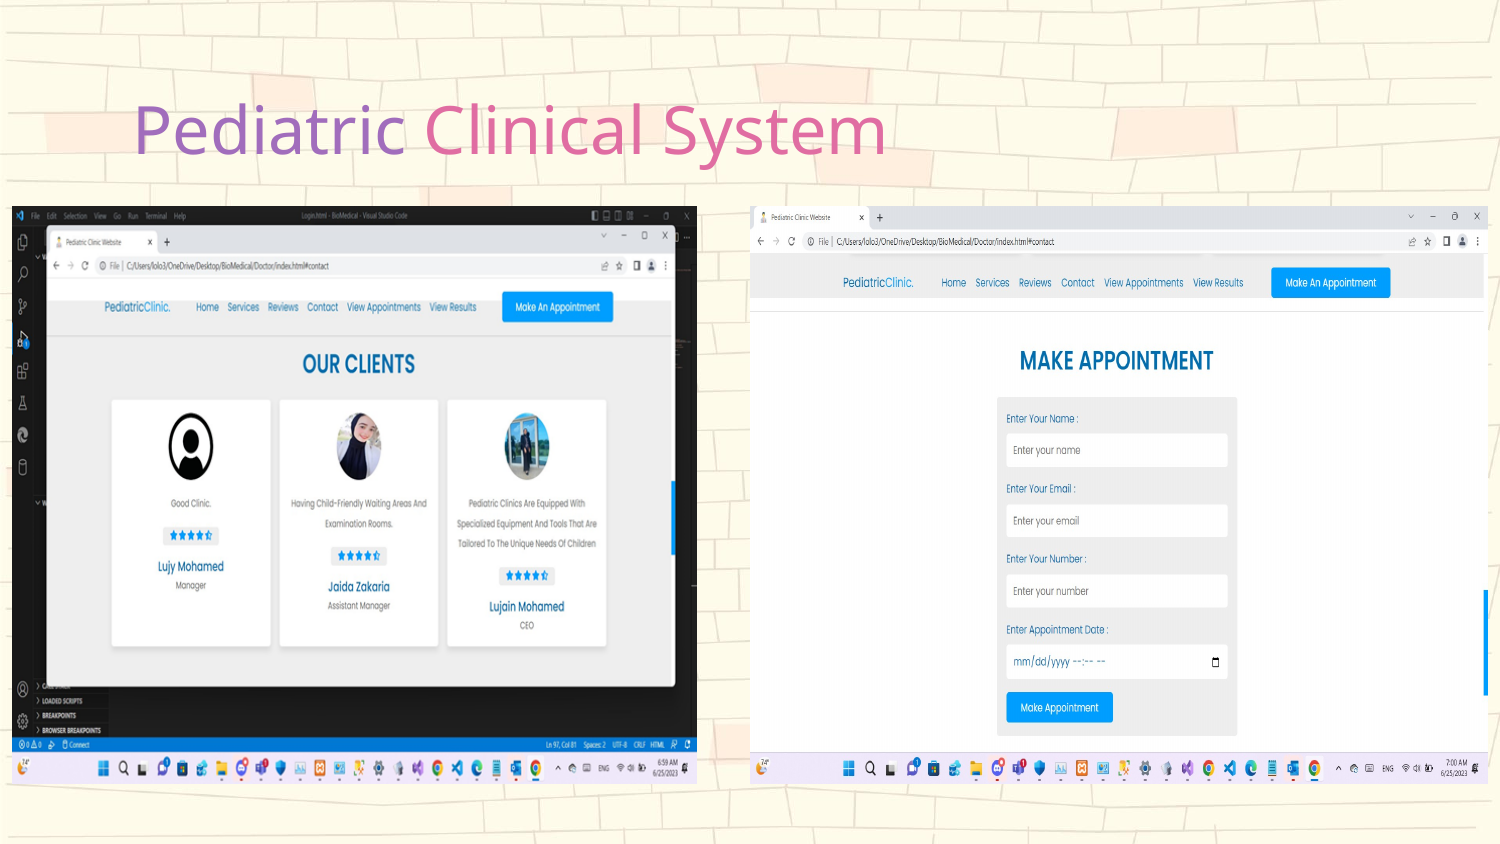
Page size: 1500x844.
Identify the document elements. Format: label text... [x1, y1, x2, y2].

picture [0, 0, 1500, 844]
title Pediatric Clinical System [116, 72, 1383, 167]
